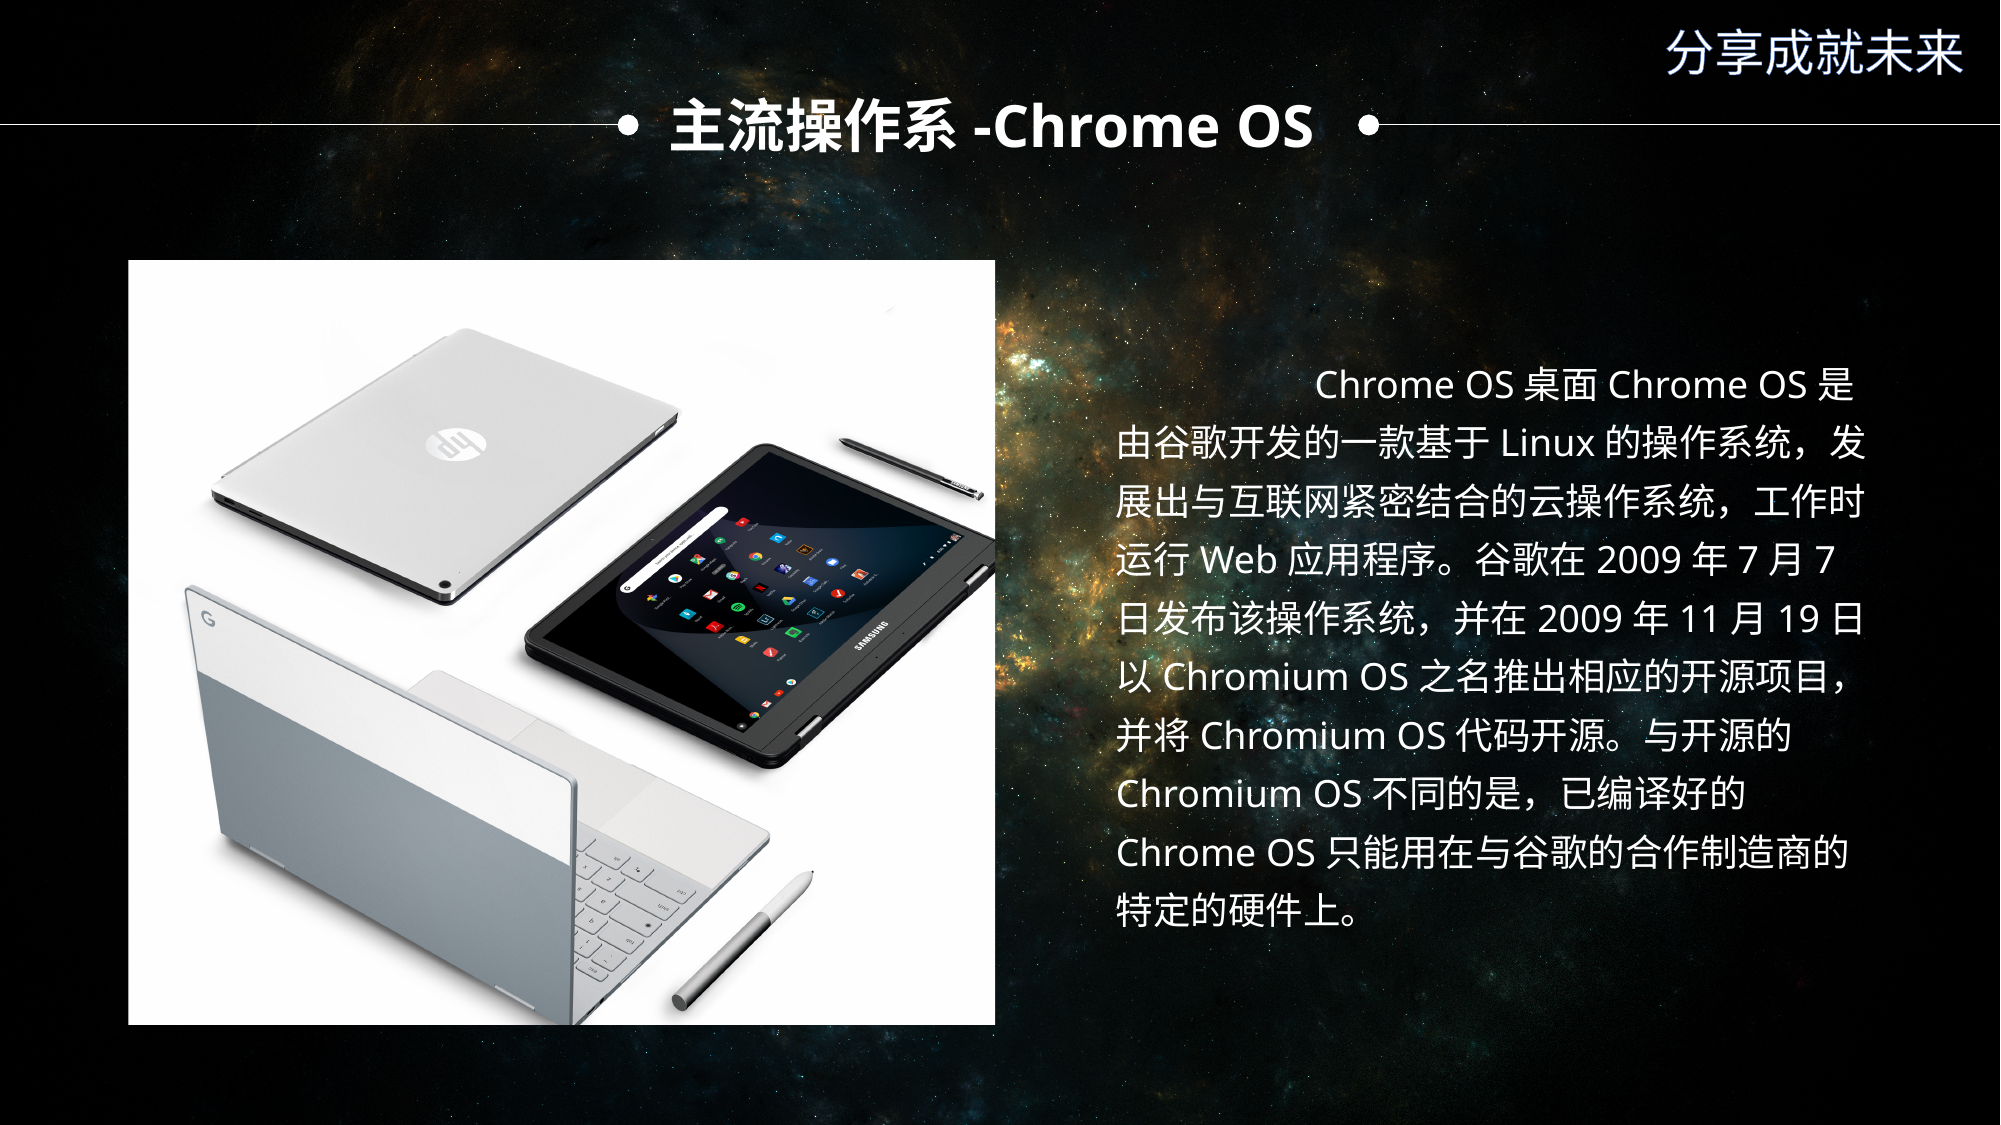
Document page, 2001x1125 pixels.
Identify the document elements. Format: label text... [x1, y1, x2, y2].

text_box Chrome OS桌面Chrome OS是由谷歌开发的一款基于Linux的操作系统，发展出与互联网紧密结合的云操作系统，工作时运行Web应用程序。谷歌在2009年7月7日发布该操作系统，并在2009年11月19日以Chromium OS之名推出相应的开源项目，并将Chromium OS代码开源。与开源的Chromium OS不同的是，已编译好的Chrome OS只能用在与谷歌的合作制造商的特定的硬件上。 [1104, 341, 1880, 938]
text_box 主流操作系-Chrome OS [653, 82, 1343, 167]
text_box 分享成就未来 [1649, 13, 1980, 89]
picture [0, 0, 2000, 1125]
